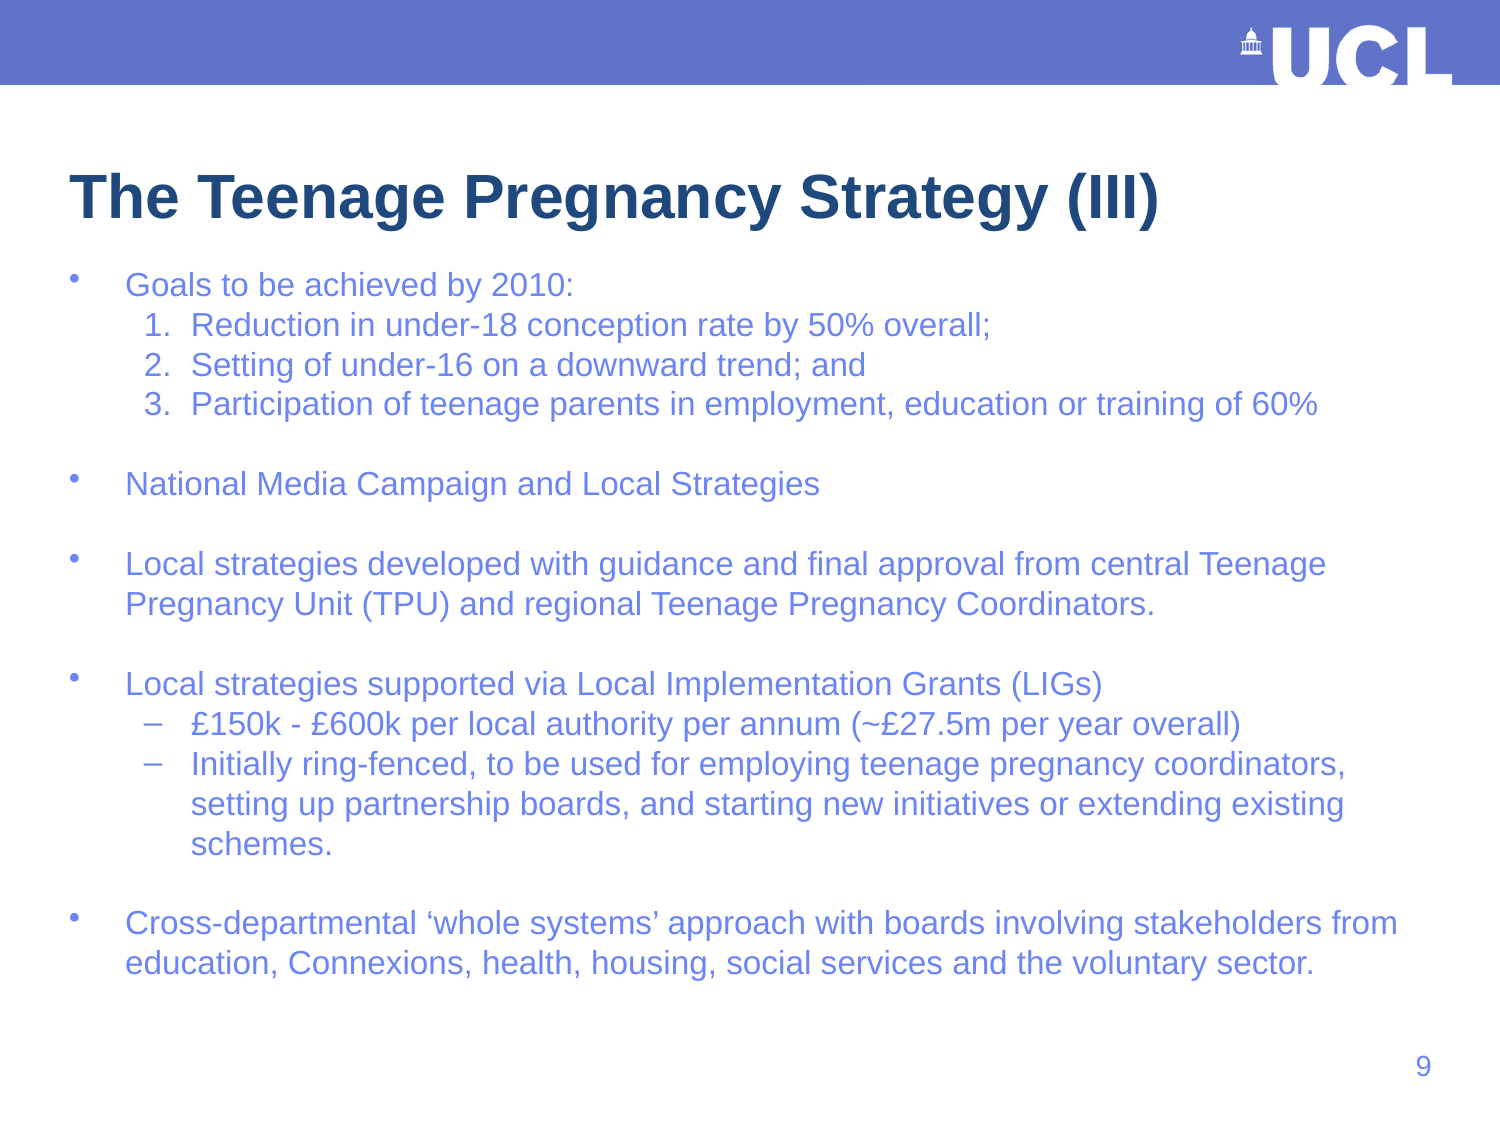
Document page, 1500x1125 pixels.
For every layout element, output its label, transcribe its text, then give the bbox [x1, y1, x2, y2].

slide_number 8 [1281, 1039, 1447, 1118]
title The Teenage Pregnancy Strategy (III) [54, 148, 1447, 244]
text_box Goals to be achieved by 2010: Reduction in under-18 conception rate by 50% overall; Setting of under-16 on a downward trend; and Participation of teenage parents in employment, education or training of 60% National Media Campaign and Local Strategies Local strategies developed with guidance and final approval from central Teenage Pregnancy Unit (TPU) and regional Teenage Pregnancy Coordinators. Local strategies supported via Local Implementation Grants (LIGs) £150k - £600k per local authority per annum (~£27.5m per year overall) Initially ring-fenced, to be used for employing teenage pregnancy coordinators, setting up partnership boards, and starting new initiatives or extending existing schemes. Cross-departmental ‘whole systems’ approach with boards involving stakeholders from education, Connexions, health, housing, social services and the voluntary sector. [54, 255, 1424, 1069]
